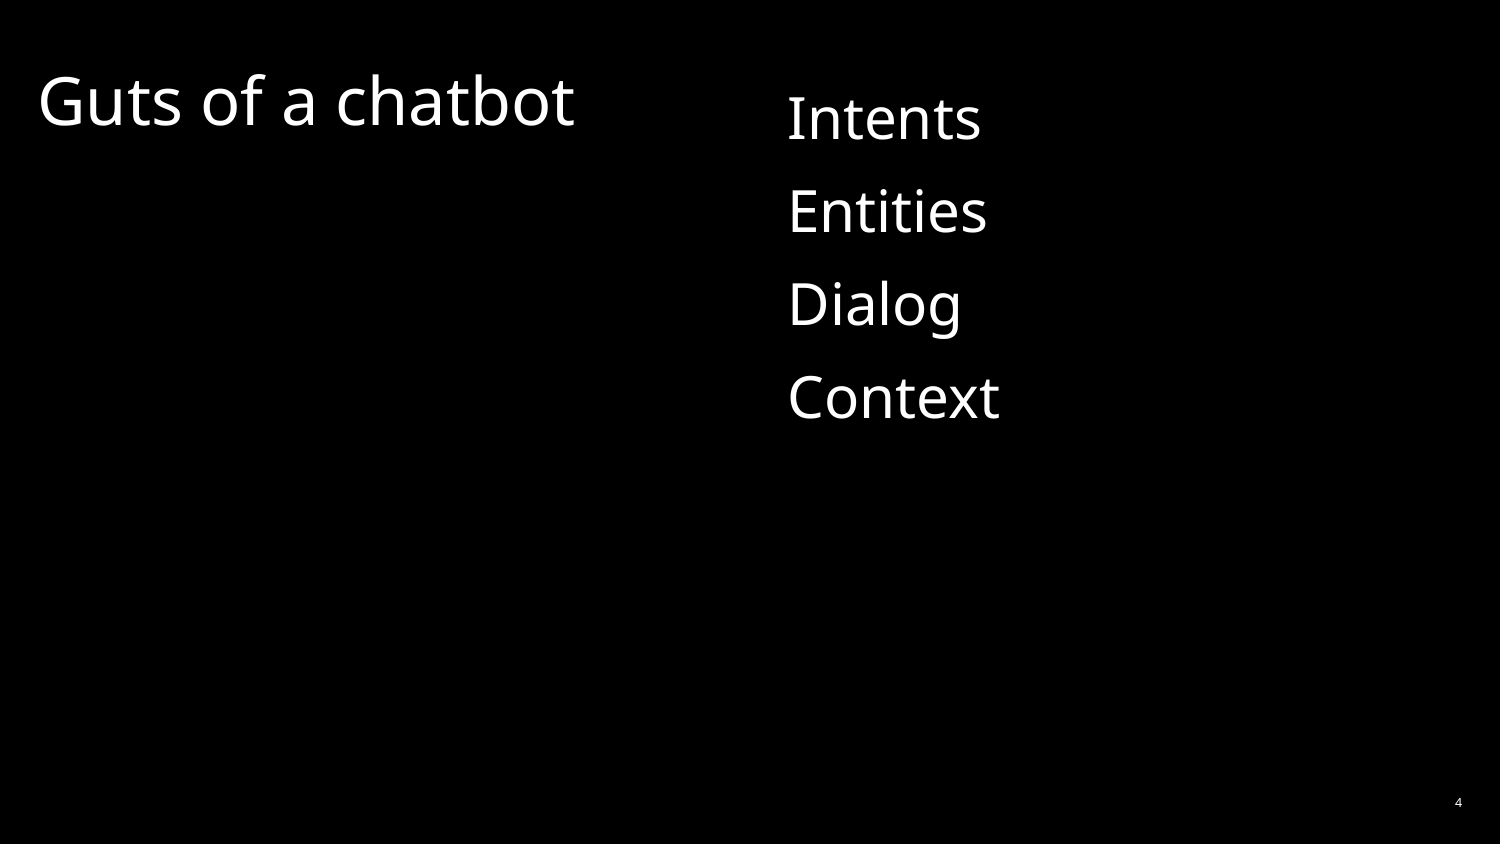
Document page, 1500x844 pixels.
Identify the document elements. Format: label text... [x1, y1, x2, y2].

list Intents Entities Dialog Context [787, 81, 1463, 770]
title Guts of a chatbot [37, 67, 713, 778]
slide_number 4 [1125, 791, 1463, 815]
